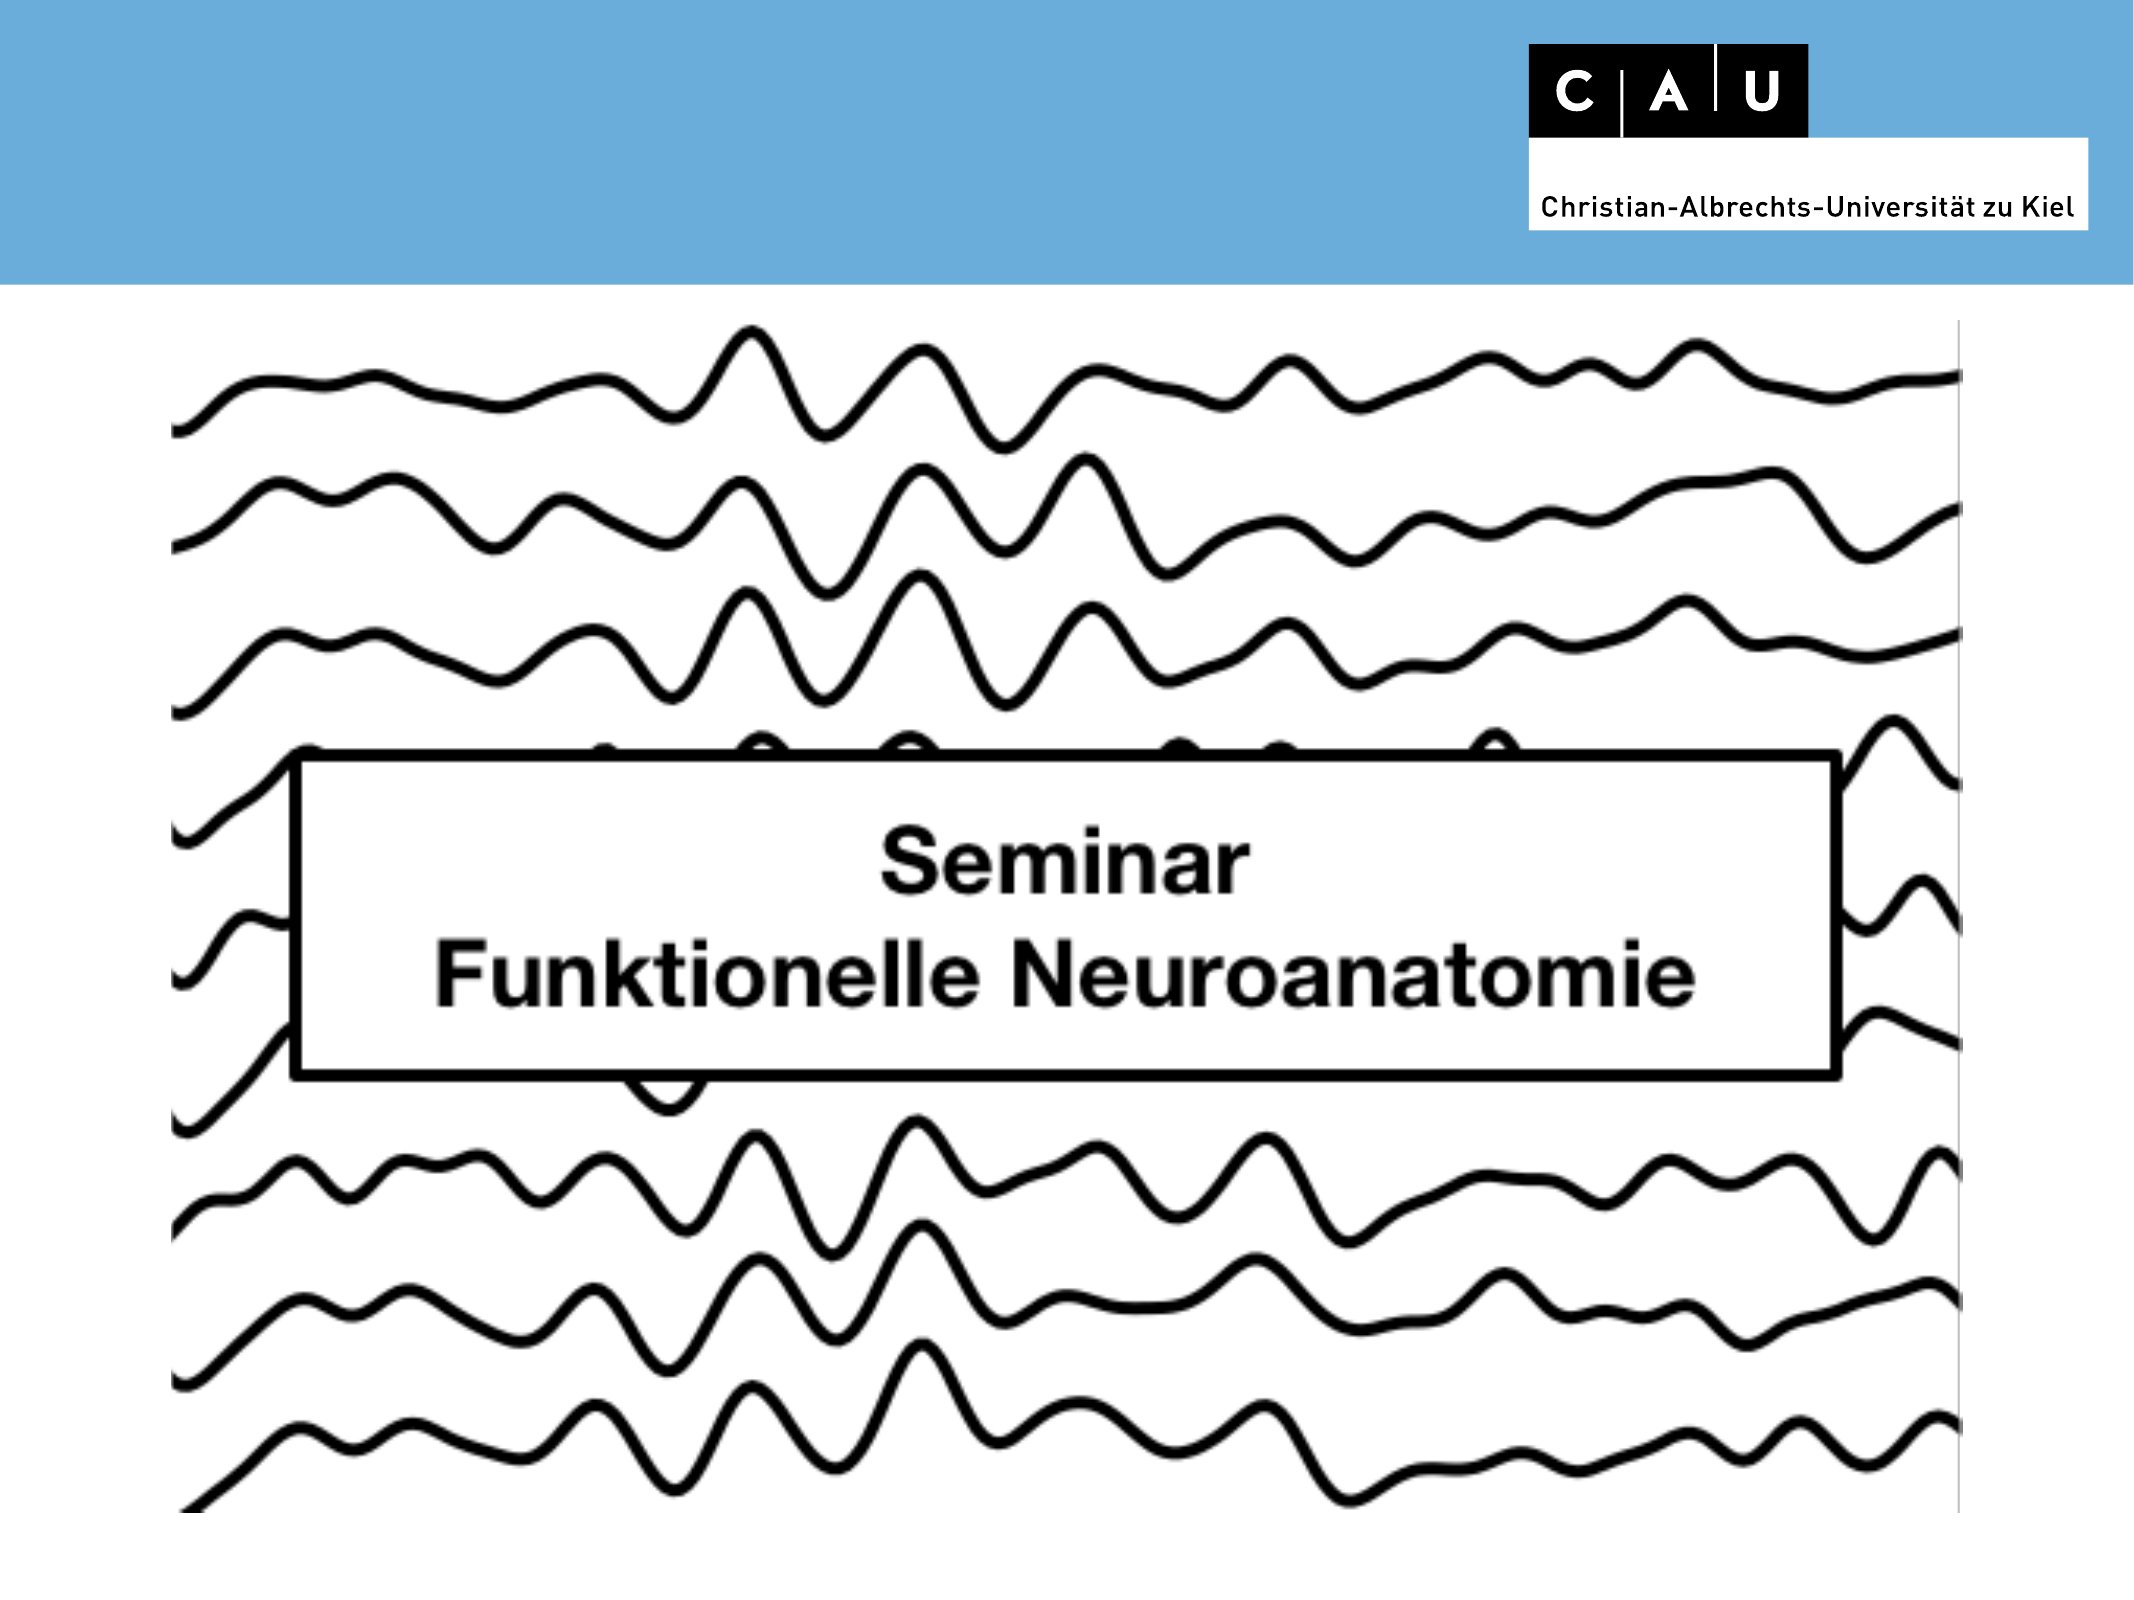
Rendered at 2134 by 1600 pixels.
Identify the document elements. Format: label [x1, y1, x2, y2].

picture [171, 319, 1964, 1513]
